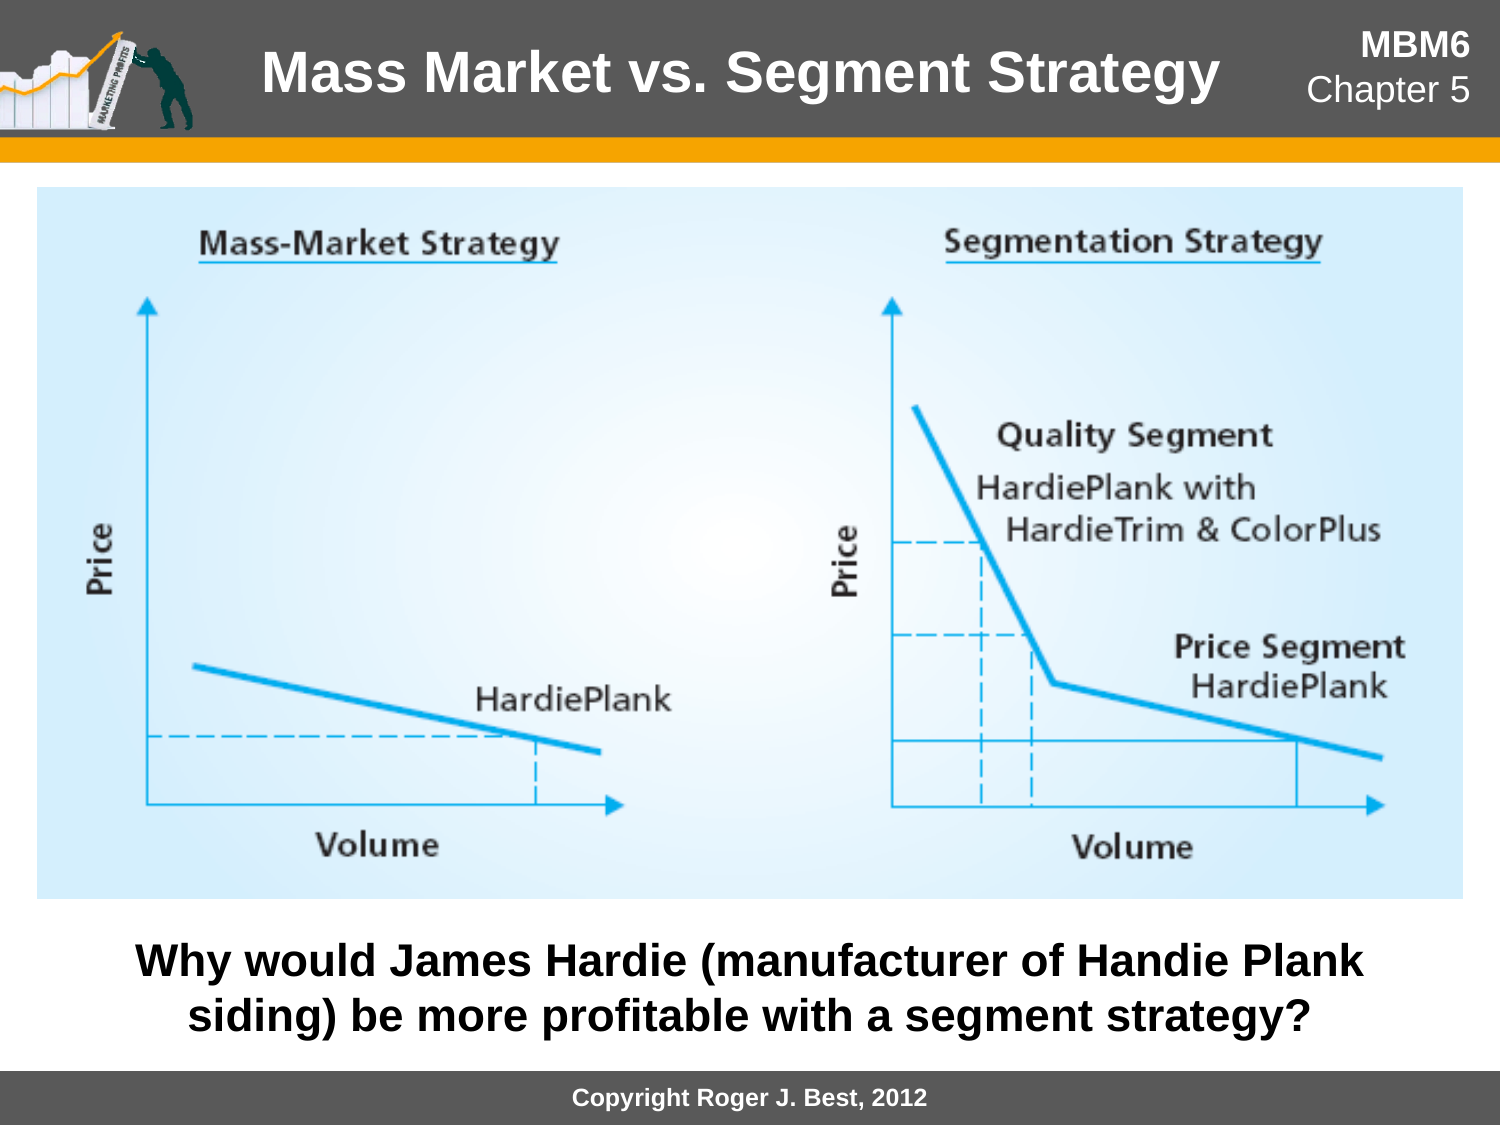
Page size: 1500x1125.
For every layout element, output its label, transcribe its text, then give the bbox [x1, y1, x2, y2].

picture [0, 21, 214, 136]
text_box Copyright Roger J. Best, 2012 [543, 1074, 957, 1120]
picture [37, 187, 1463, 900]
text_box [0, 0, 1500, 135]
text_box [0, 1069, 1500, 1125]
text_box Mass Market vs. Segment Strategy [217, 26, 1259, 112]
text_box Why would James Hardie (manufacturer of Handie Plank siding) be more profitable with a segment strategy? [56, 923, 1444, 1049]
text_box [0, 135, 1500, 164]
text_box MBM6 Chapter 5 [1259, 12, 1486, 118]
